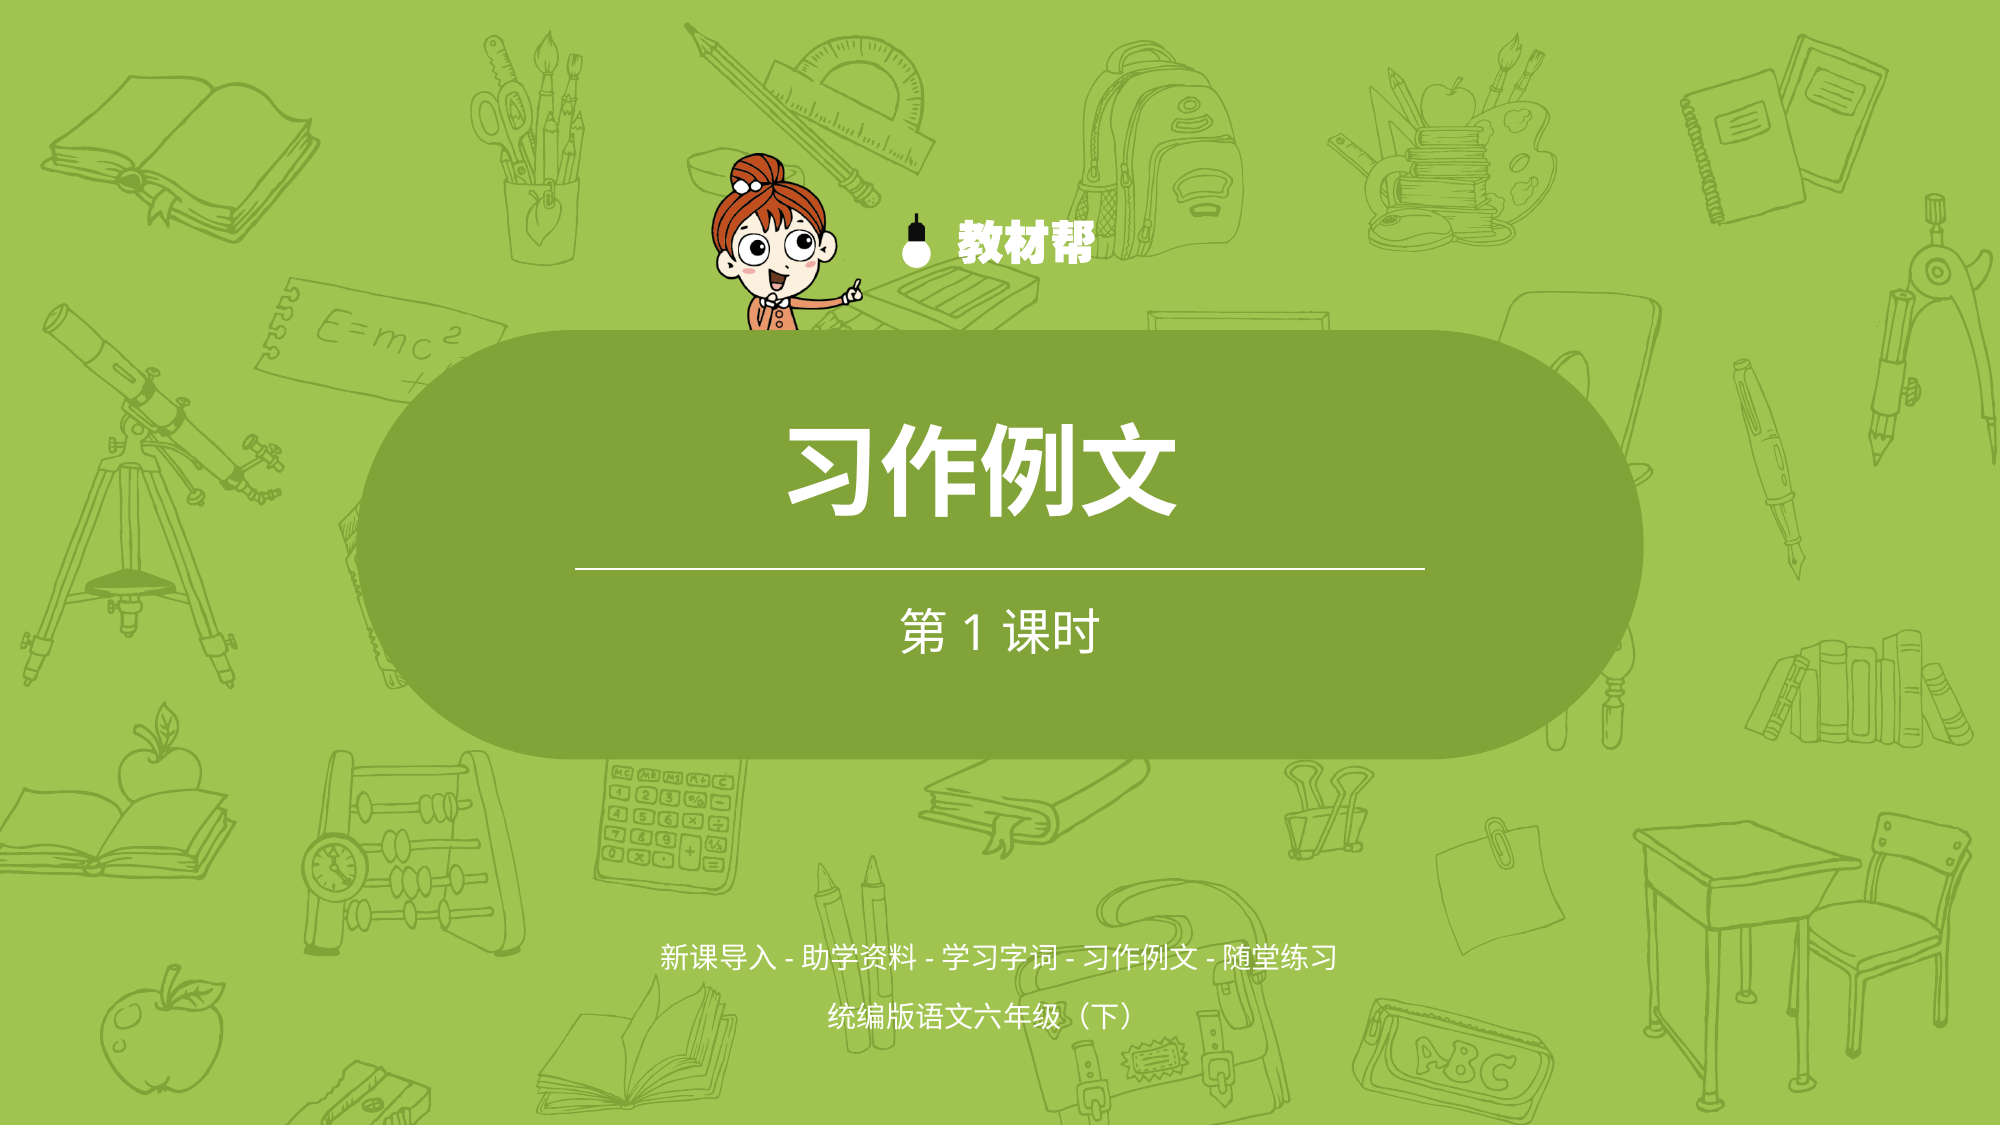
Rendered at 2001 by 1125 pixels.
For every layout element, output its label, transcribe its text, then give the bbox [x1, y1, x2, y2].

picture [699, 153, 863, 330]
text_box 统编版语文六年级（下） [812, 991, 1165, 1086]
subtitle 第1课时 [800, 600, 1200, 665]
title 习作例文 [764, 415, 1359, 537]
